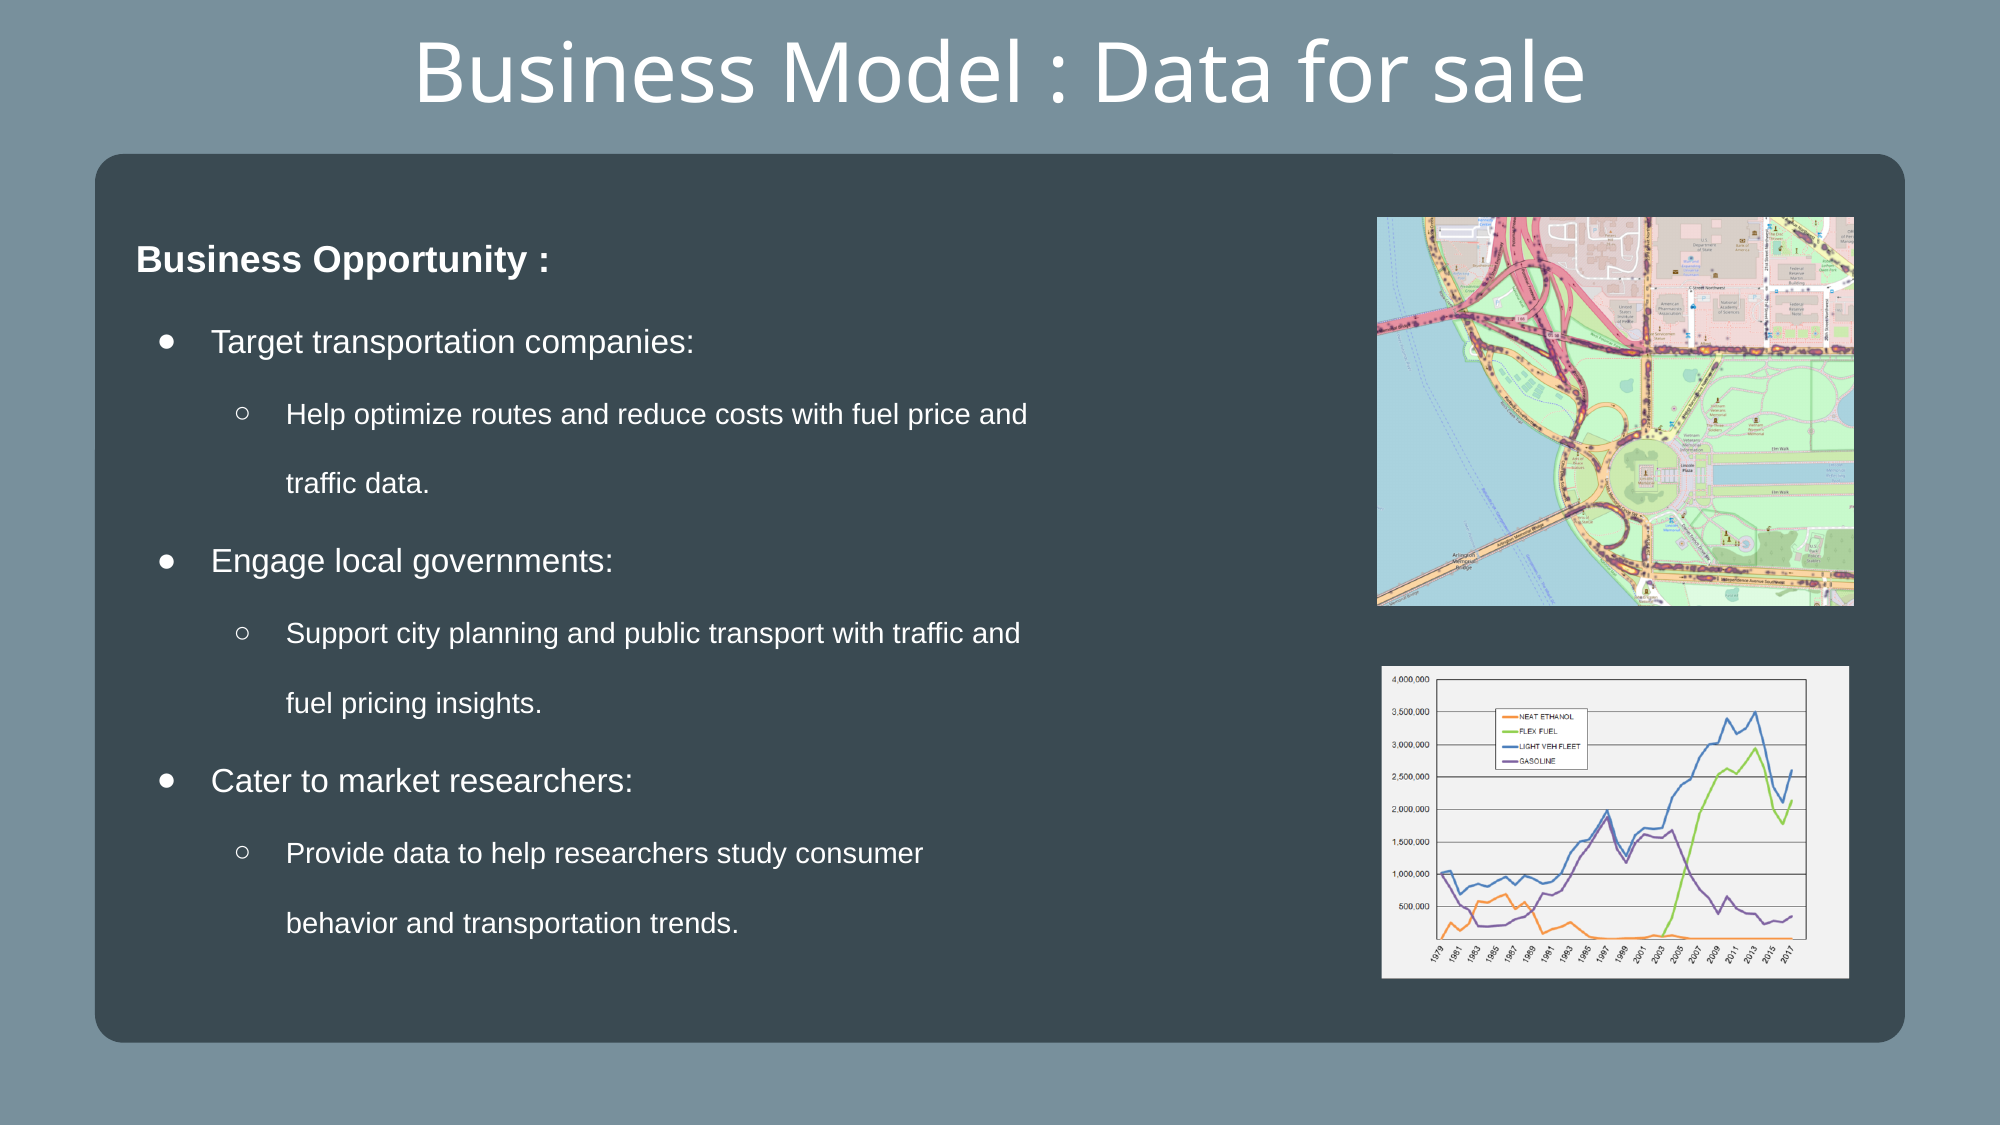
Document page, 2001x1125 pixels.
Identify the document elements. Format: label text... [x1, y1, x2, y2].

title Business Model : Data for sale [137, 19, 1863, 132]
text_box Business Opportunity : Target transportation companies: Help optimize routes and reduce costs with fuel price and traffic data. Engage local governments: Support city planning and public transport with traffic and fuel pricing insights. Cater to market researchers: Provide data to help researchers study consumer behavior and transportation trends. [120, 175, 1054, 1022]
text_box [94, 153, 1905, 1043]
picture [1381, 666, 1850, 980]
picture [1376, 217, 1854, 606]
text_box [0, 0, 2000, 1125]
